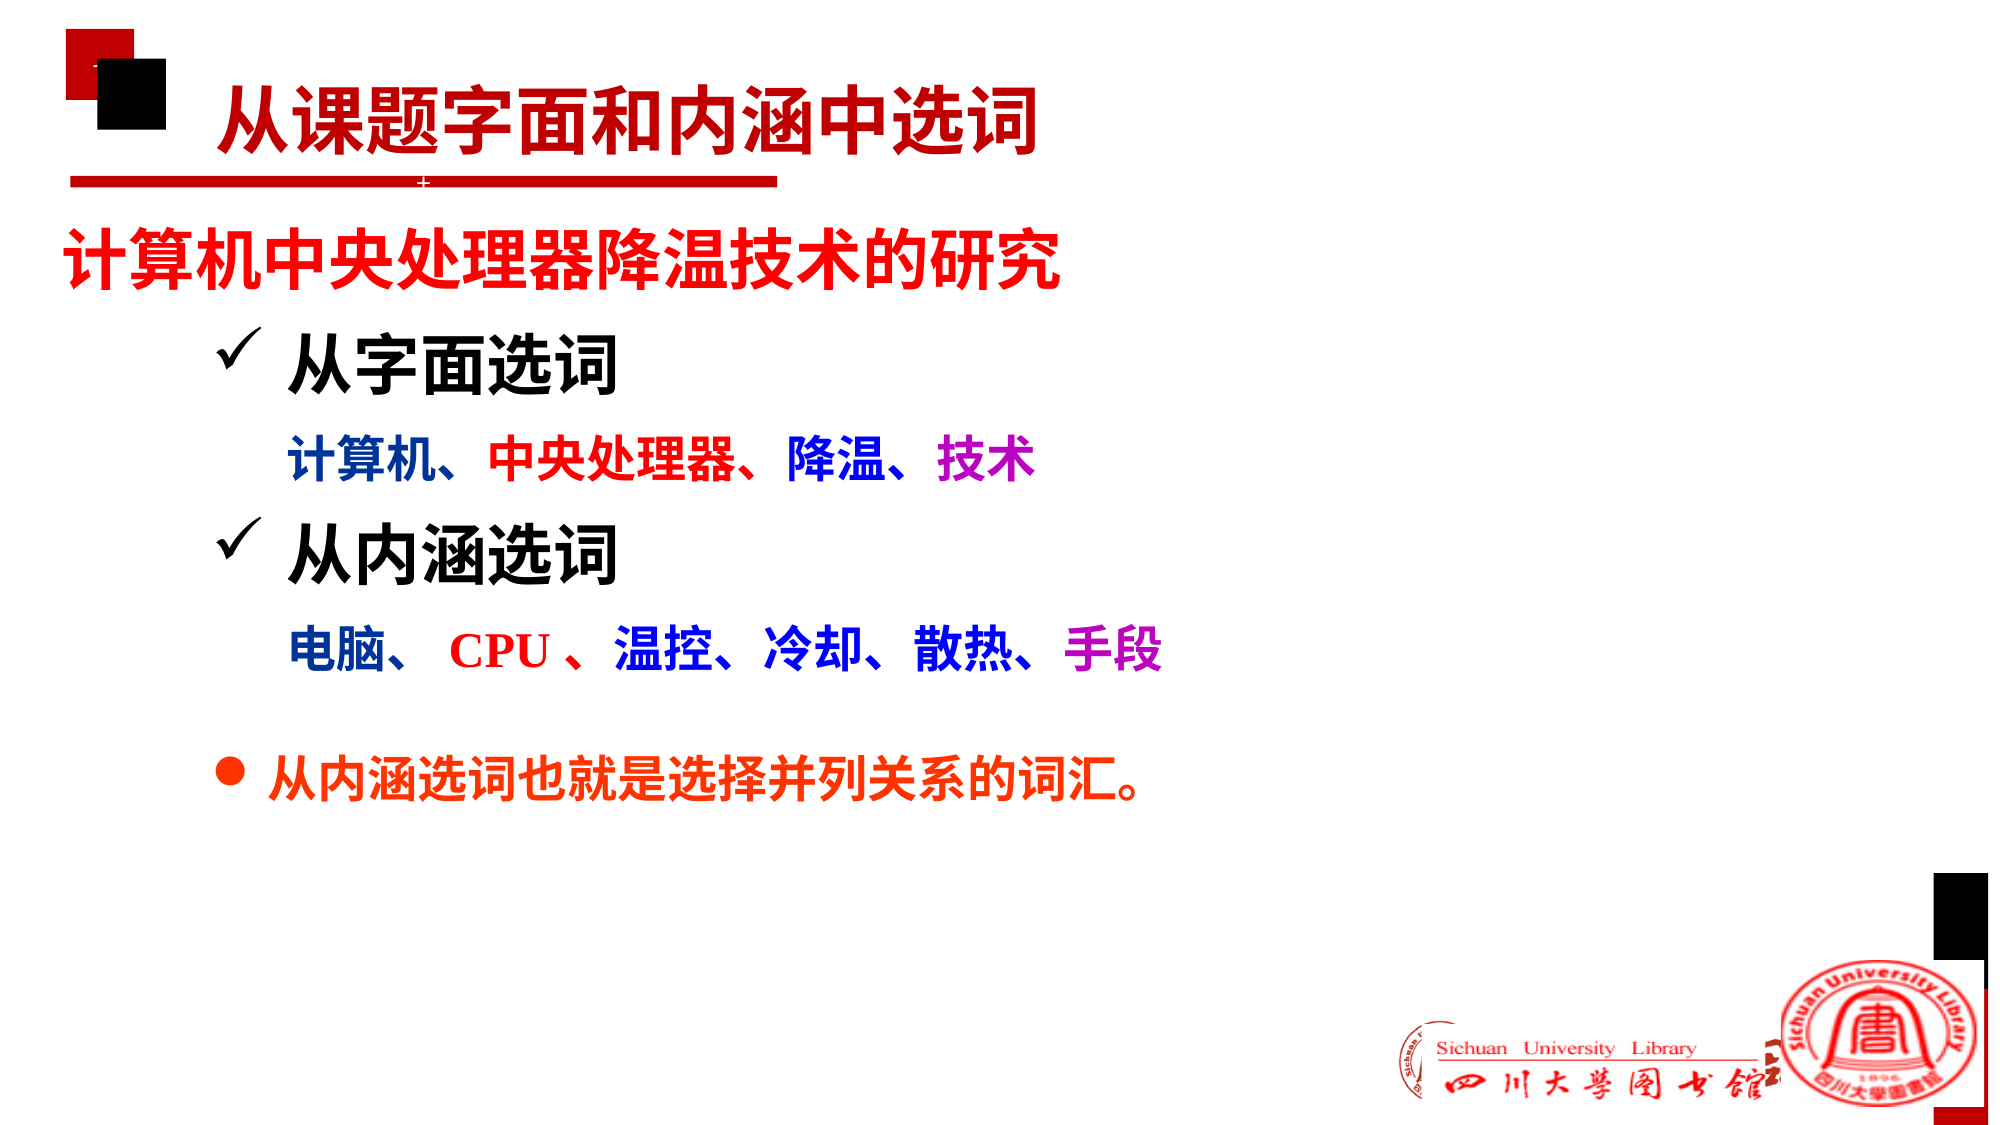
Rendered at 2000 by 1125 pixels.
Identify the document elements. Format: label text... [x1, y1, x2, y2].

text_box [30, 23, 1237, 94]
text_box 从课题字面和内涵中选词 [200, 103, 1056, 172]
text_box 计算机中央处理器降温技术的研究 从字面选词 计算机、中央处理器、降温、技术 从内涵选词 电脑、CPU、温控、冷却、散热、手段 从内涵选词也就是选择并列关系的词汇。 [46, 210, 1914, 1040]
picture [1398, 1040, 1421, 1104]
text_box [1421, 960, 1985, 1114]
